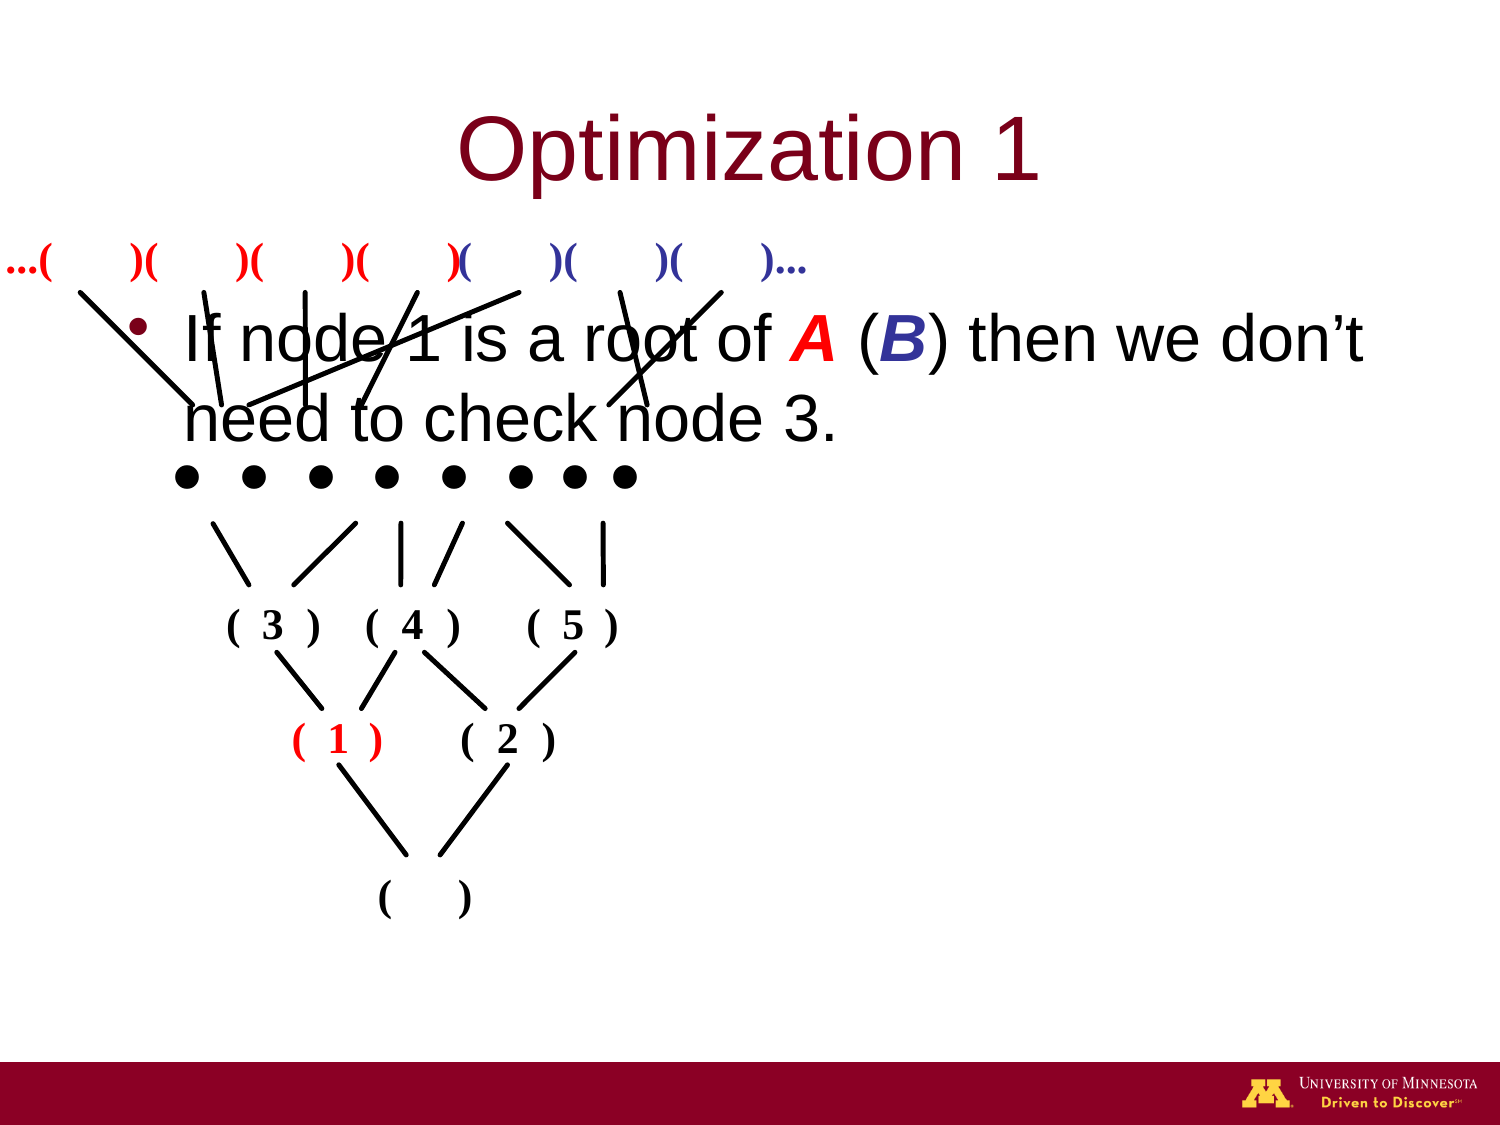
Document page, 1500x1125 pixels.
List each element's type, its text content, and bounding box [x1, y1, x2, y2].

title Optimization 1 [112, 49, 1388, 238]
text_box ( )( )( )... [457, 238, 809, 283]
text_box ) ( [446, 596, 562, 649]
text_box .. [550, 286, 651, 527]
text_box ( [291, 709, 327, 762]
text_box …… [154, 286, 550, 527]
picture [0, 1062, 1500, 1125]
text_box ...( )( )( )( ) [5, 230, 457, 283]
text_box 2 [496, 709, 541, 762]
text_box ) ( [306, 596, 401, 649]
text_box 3 [261, 596, 306, 649]
text_box 5 [562, 596, 604, 649]
text_box ) ( [368, 709, 496, 762]
text_box 1 [327, 709, 368, 762]
text_box ) [541, 709, 557, 762]
list If node 1 is a root of A (B) then we don’t need to check node 3. [112, 287, 1388, 938]
text_box ) [604, 596, 619, 649]
text_box ( ) [377, 867, 473, 920]
text_box ( [226, 596, 261, 649]
text_box 4 [401, 596, 446, 649]
text_box [0, 221, 813, 928]
